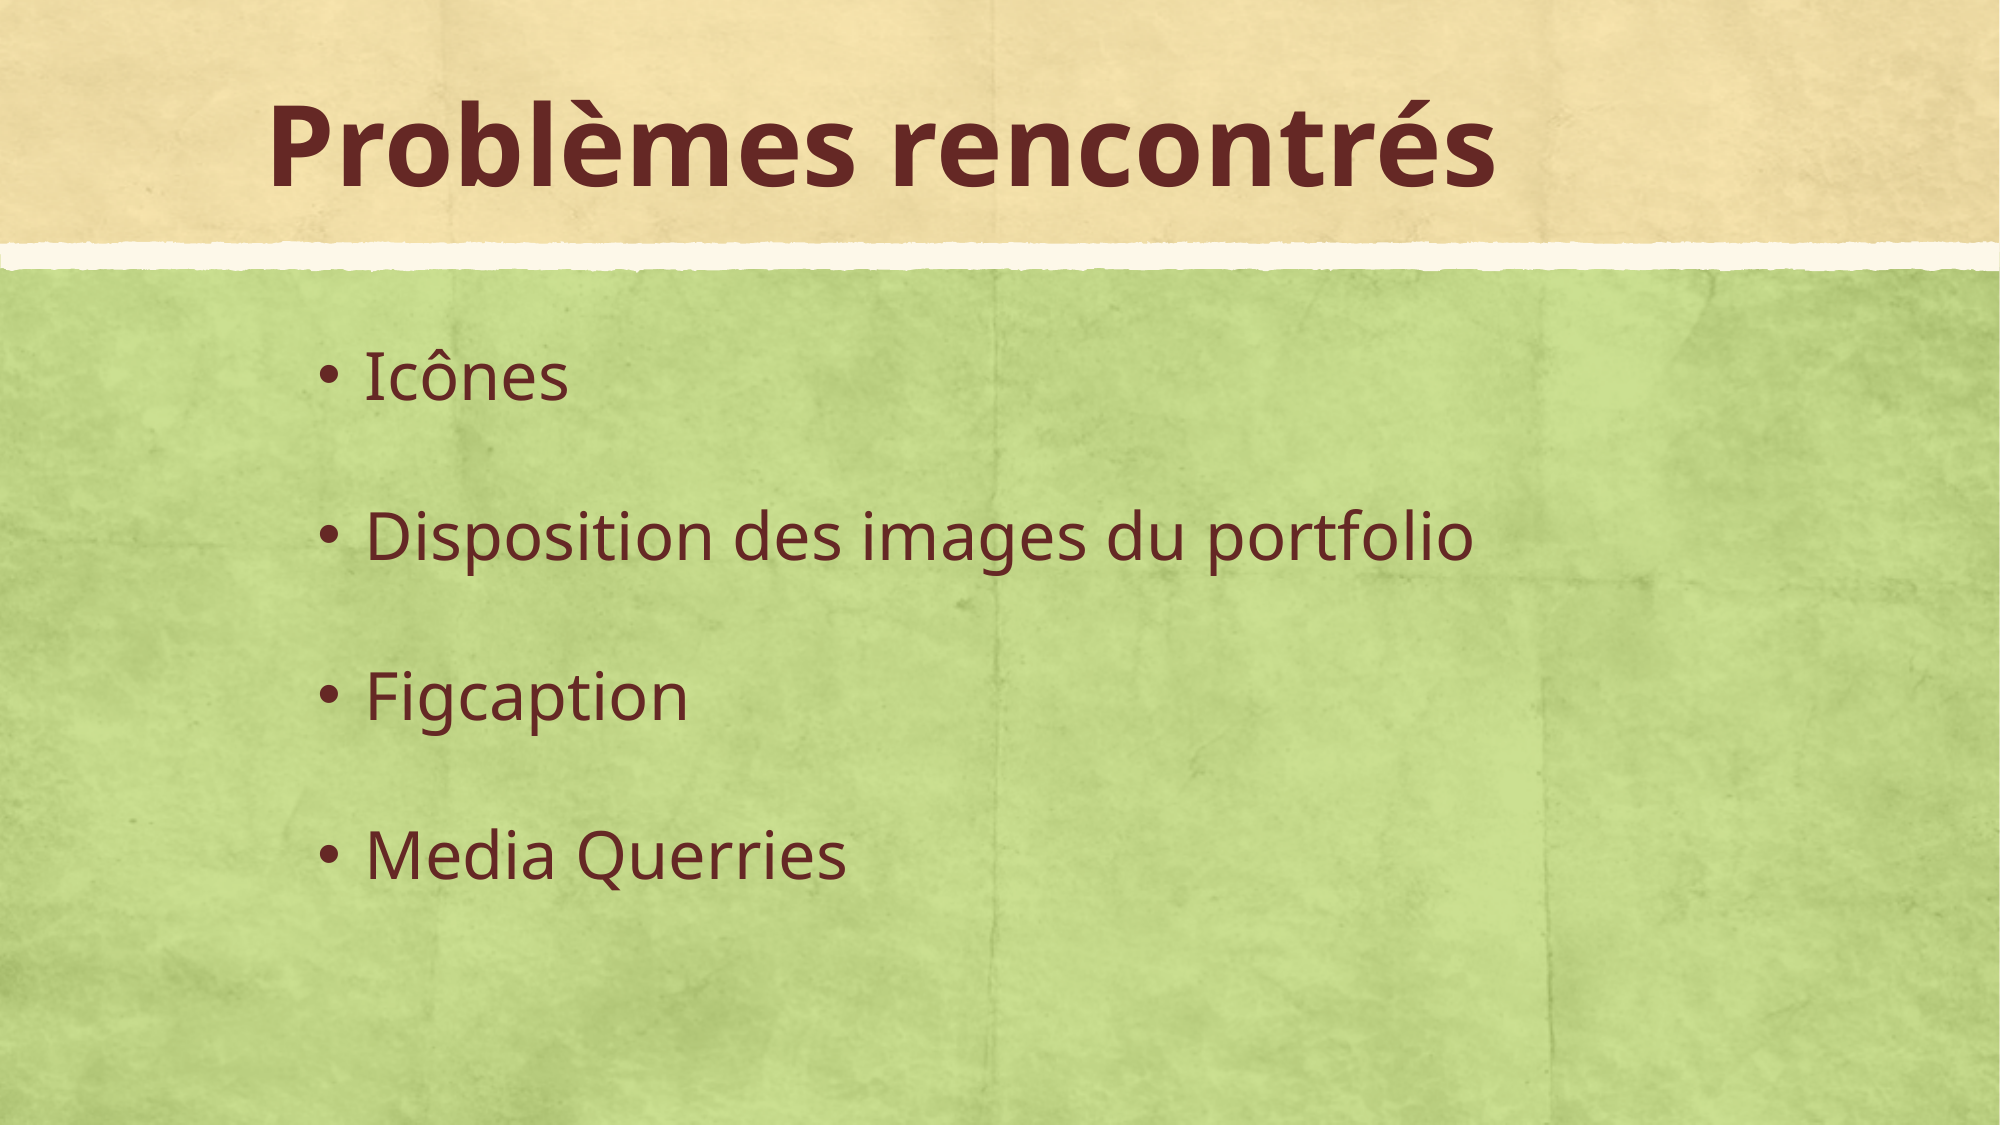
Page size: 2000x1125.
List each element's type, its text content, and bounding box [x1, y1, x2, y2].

title Problèmes rencontrés [249, 31, 1750, 219]
text_box Icônes Disposition des images du portfolio Figcaption Media Querries [302, 326, 1933, 901]
